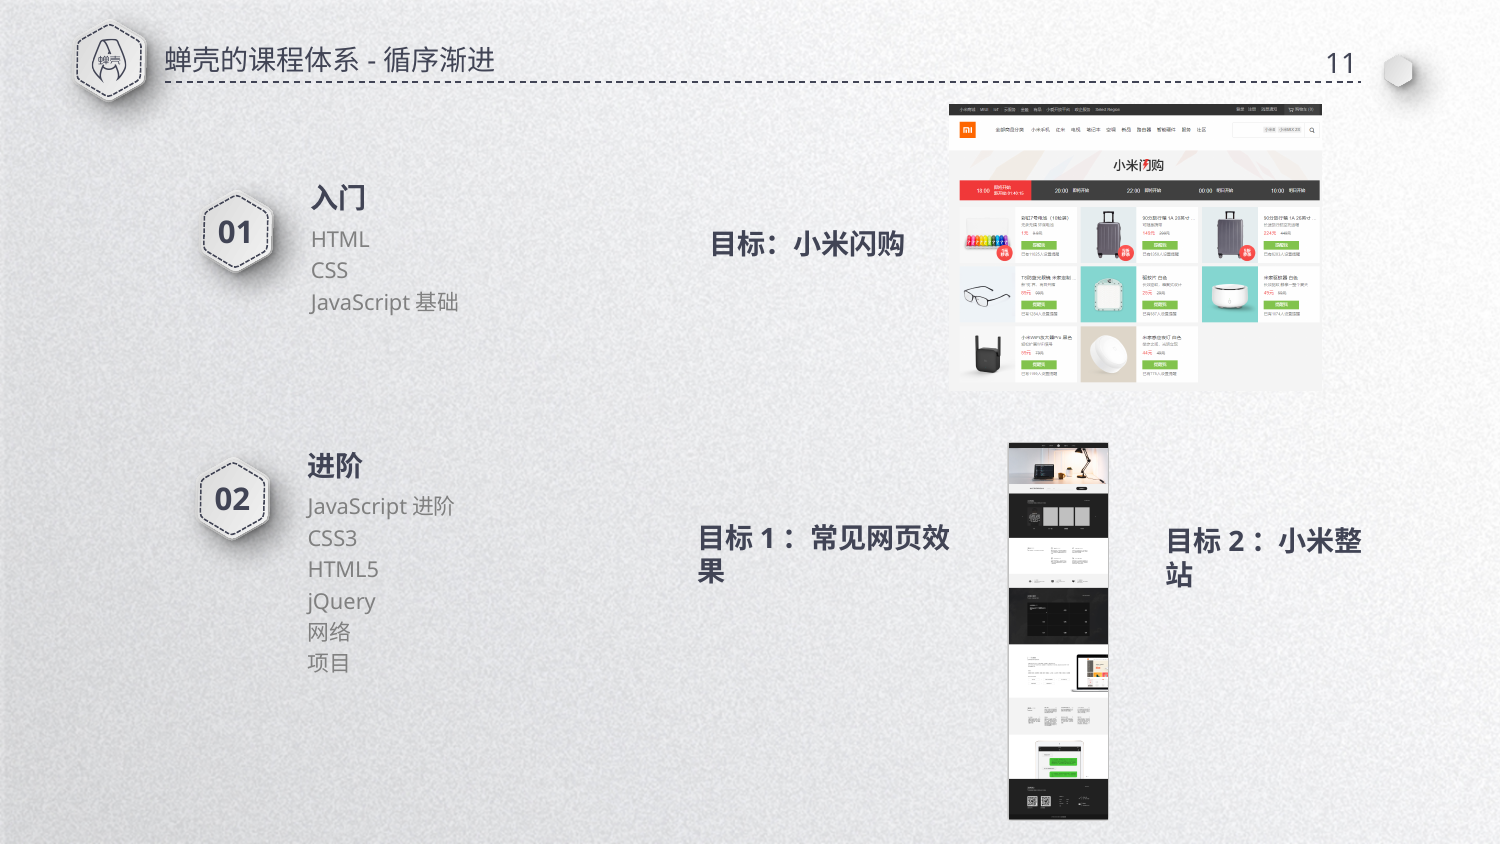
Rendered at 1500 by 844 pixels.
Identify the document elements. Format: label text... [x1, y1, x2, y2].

text_box 目标1：常见网页效果 [692, 514, 987, 594]
picture [0, 0, 1500, 844]
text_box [1382, 56, 1415, 86]
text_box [194, 174, 692, 320]
text_box 目标2：小米整站 [1154, 518, 1399, 597]
text_box 11 [1316, 41, 1370, 84]
text_box 蝉壳的课程体系-循序渐进 [156, 37, 644, 81]
text_box 目标：小米闪购 [698, 220, 942, 266]
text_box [191, 442, 688, 682]
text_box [67, 23, 151, 98]
